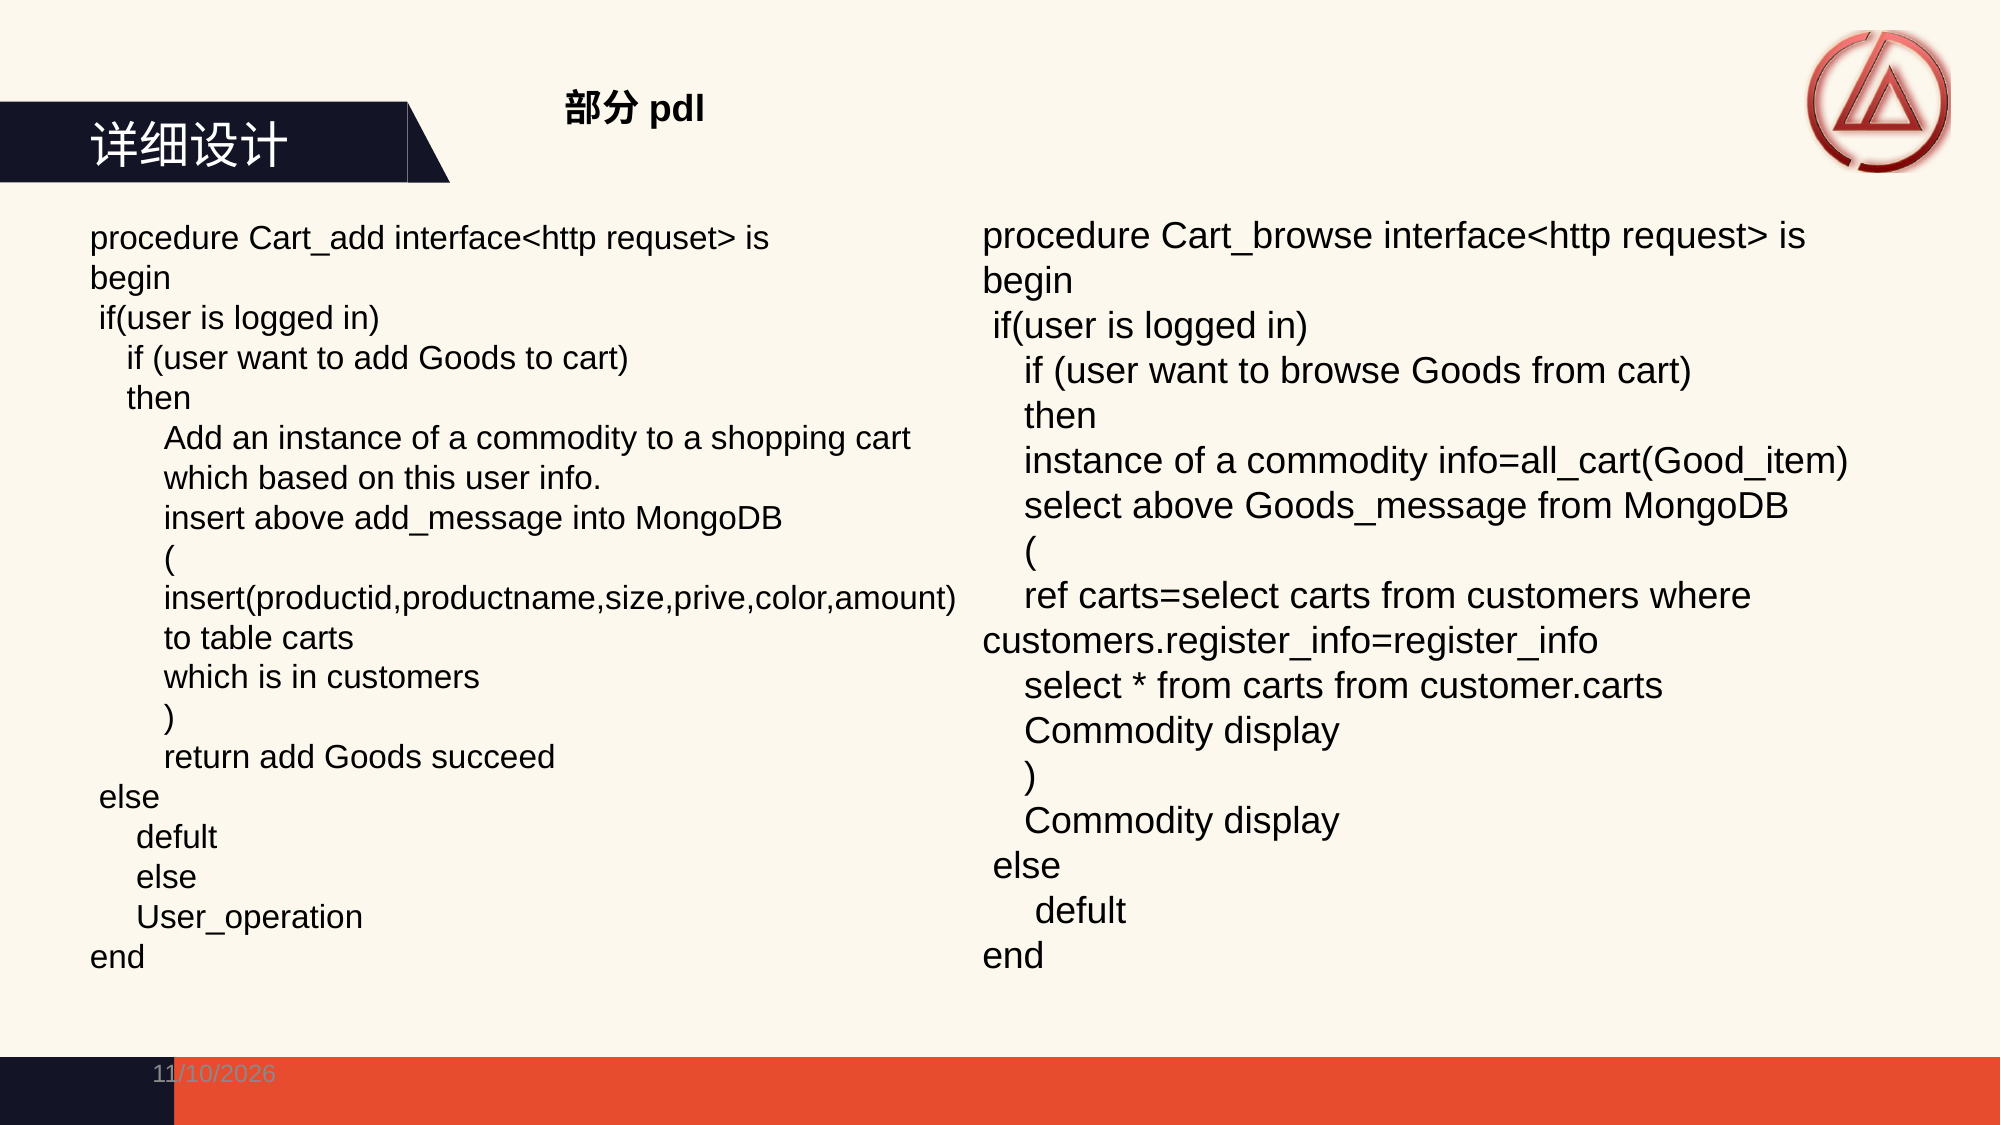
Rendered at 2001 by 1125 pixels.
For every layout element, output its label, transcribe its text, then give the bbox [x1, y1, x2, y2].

picture [1804, 30, 1951, 173]
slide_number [137, 1063, 588, 1103]
text_box procedure Cart_add interface<http requset> is begin if(user is logged in) if (user want to add Goods to cart) then Add an instance of a commodity to a shopping cart which based on this user info. insert above add_message into MongoDB ( insert(productid,productname,size,prive,color,amount) to table carts which is in customers ) return add Goods succeed else defult else User_operation end [74, 209, 1075, 1063]
text_box 部分pdl [549, 76, 912, 137]
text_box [0, 101, 451, 183]
text_box procedure Cart_browse interface<http request> is begin if(user is logged in) if (user want to browse Goods from cart) then instance of a commodity info=all_cart(Good_item) select above Goods_message from MongoDB ( ref carts=select carts from customers where customers.register_info=register_info select * from carts from customer.carts Commodity display ) Commodity display else defult end [967, 203, 1968, 984]
